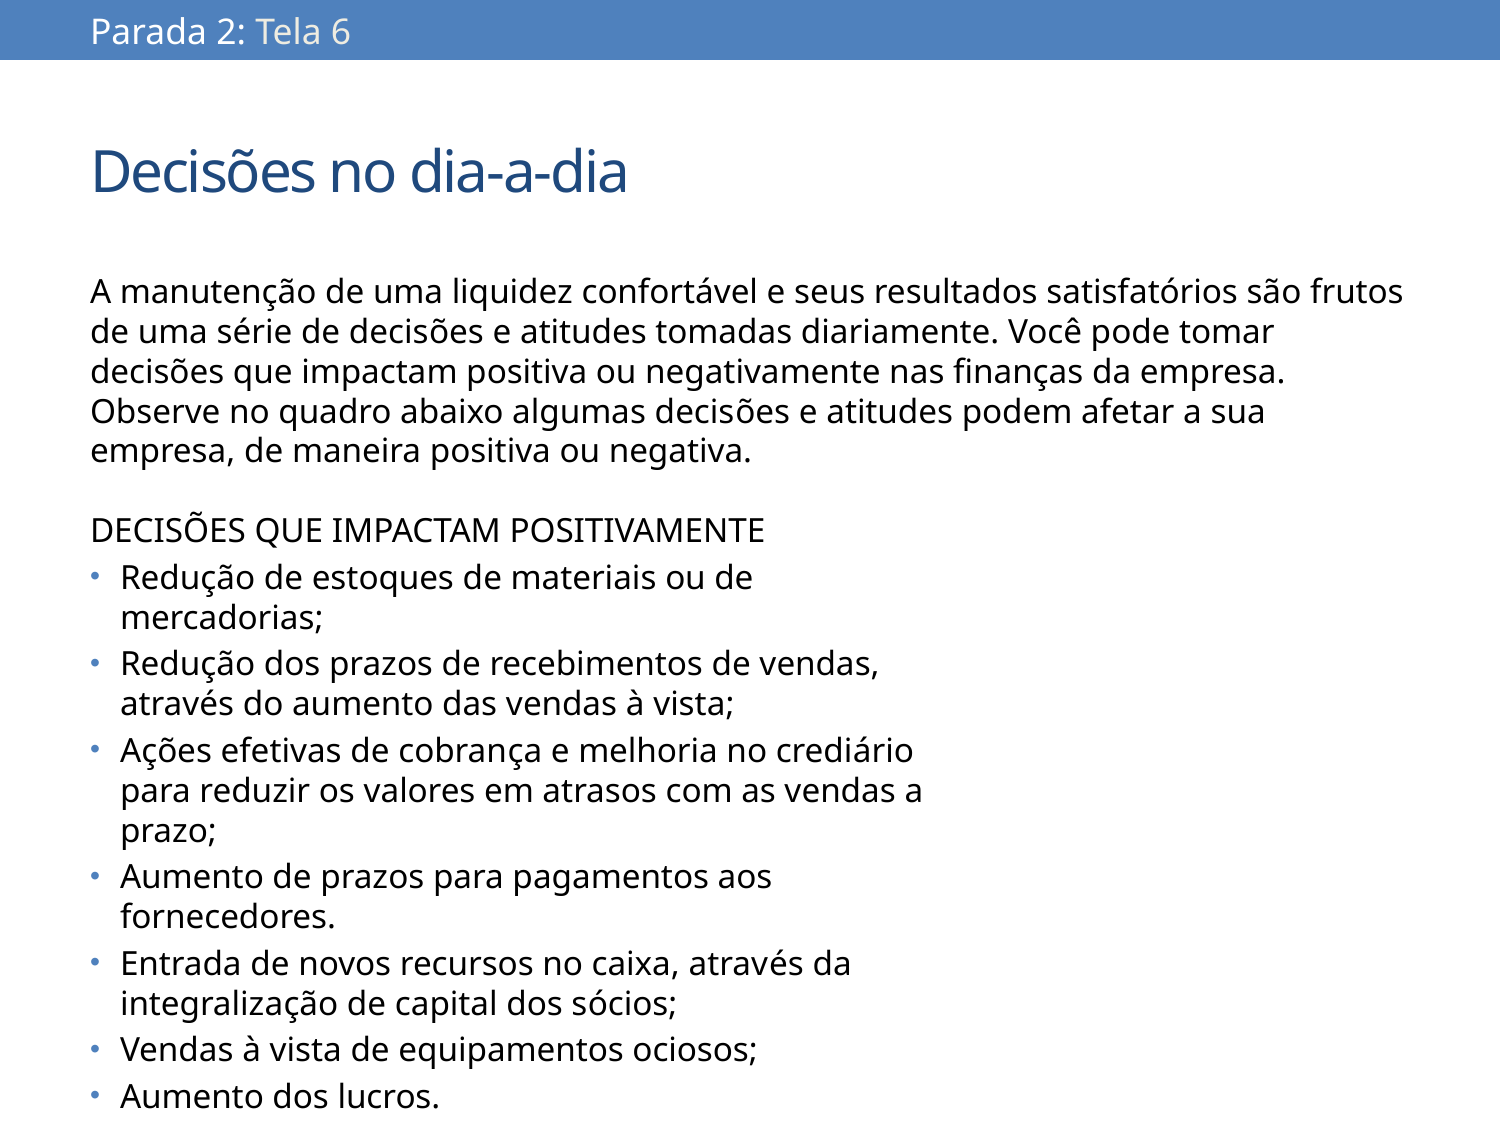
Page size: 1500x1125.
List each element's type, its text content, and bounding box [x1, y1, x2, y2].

text_box DECISÕES QUE IMPACTAM POSITIVAMENTE Redução de estoques de materiais ou de mercadorias; Redução dos prazos de recebimentos de vendas, através do aumento das vendas à vista; Ações efetivas de cobrança e melhoria no crediário para reduzir os valores em atrasos com as vendas a prazo; Aumento de prazos para pagamentos aos fornecedores. Entrada de novos recursos no caixa, através da integralização de capital dos sócios; Vendas à vista de equipamentos ociosos; Aumento dos lucros. [75, 501, 951, 1125]
text_box Parada 2: Tela 6 [74, 1, 1425, 59]
title Decisões no dia-a-dia [75, 87, 1425, 250]
list A manutenção de uma liquidez confortável e seus resultados satisfatórios são frutos de uma série de decisões e atitudes tomadas diariamente. Você pode tomar decisões que impactam positiva ou negativamente nas finanças da empresa. Observe no quadro abaixo algumas decisões e atitudes podem afetar a sua empresa, de maneira positiva ou negativa. [75, 262, 1425, 1063]
